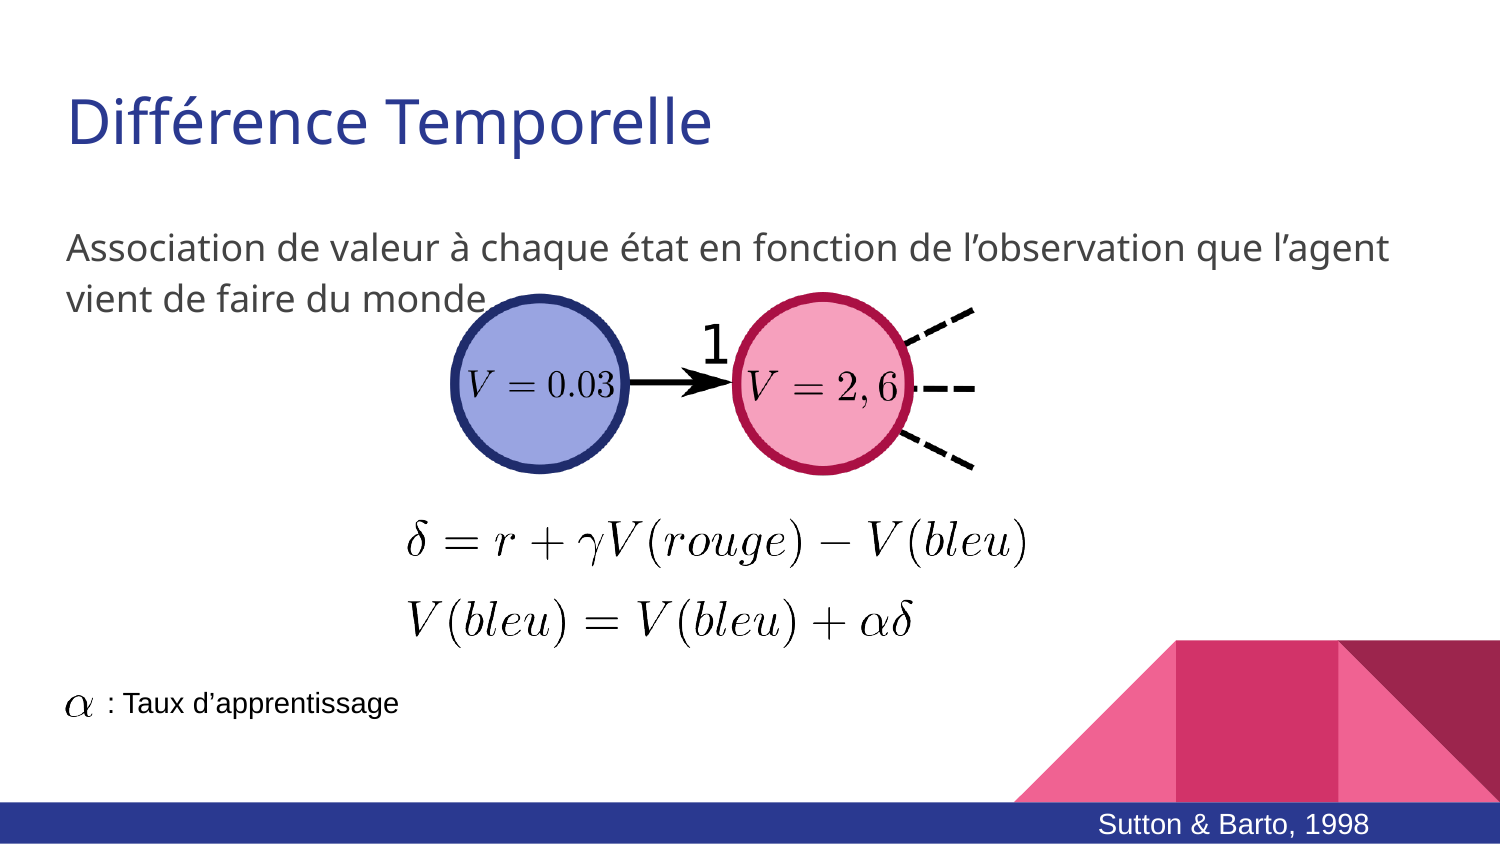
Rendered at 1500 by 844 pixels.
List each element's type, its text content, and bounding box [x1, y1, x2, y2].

picture [65, 694, 93, 717]
picture [307, 292, 1193, 568]
text_box : Taux d’apprentissage [92, 669, 1152, 761]
picture [407, 598, 914, 648]
list Association de valeur à chaque état en fonction de l’observation que l’agent vient de faire du monde. [51, 201, 1449, 324]
text_box Sutton & Barto, 1998 [1082, 790, 1500, 830]
title Différence Temporelle [51, 67, 1449, 167]
